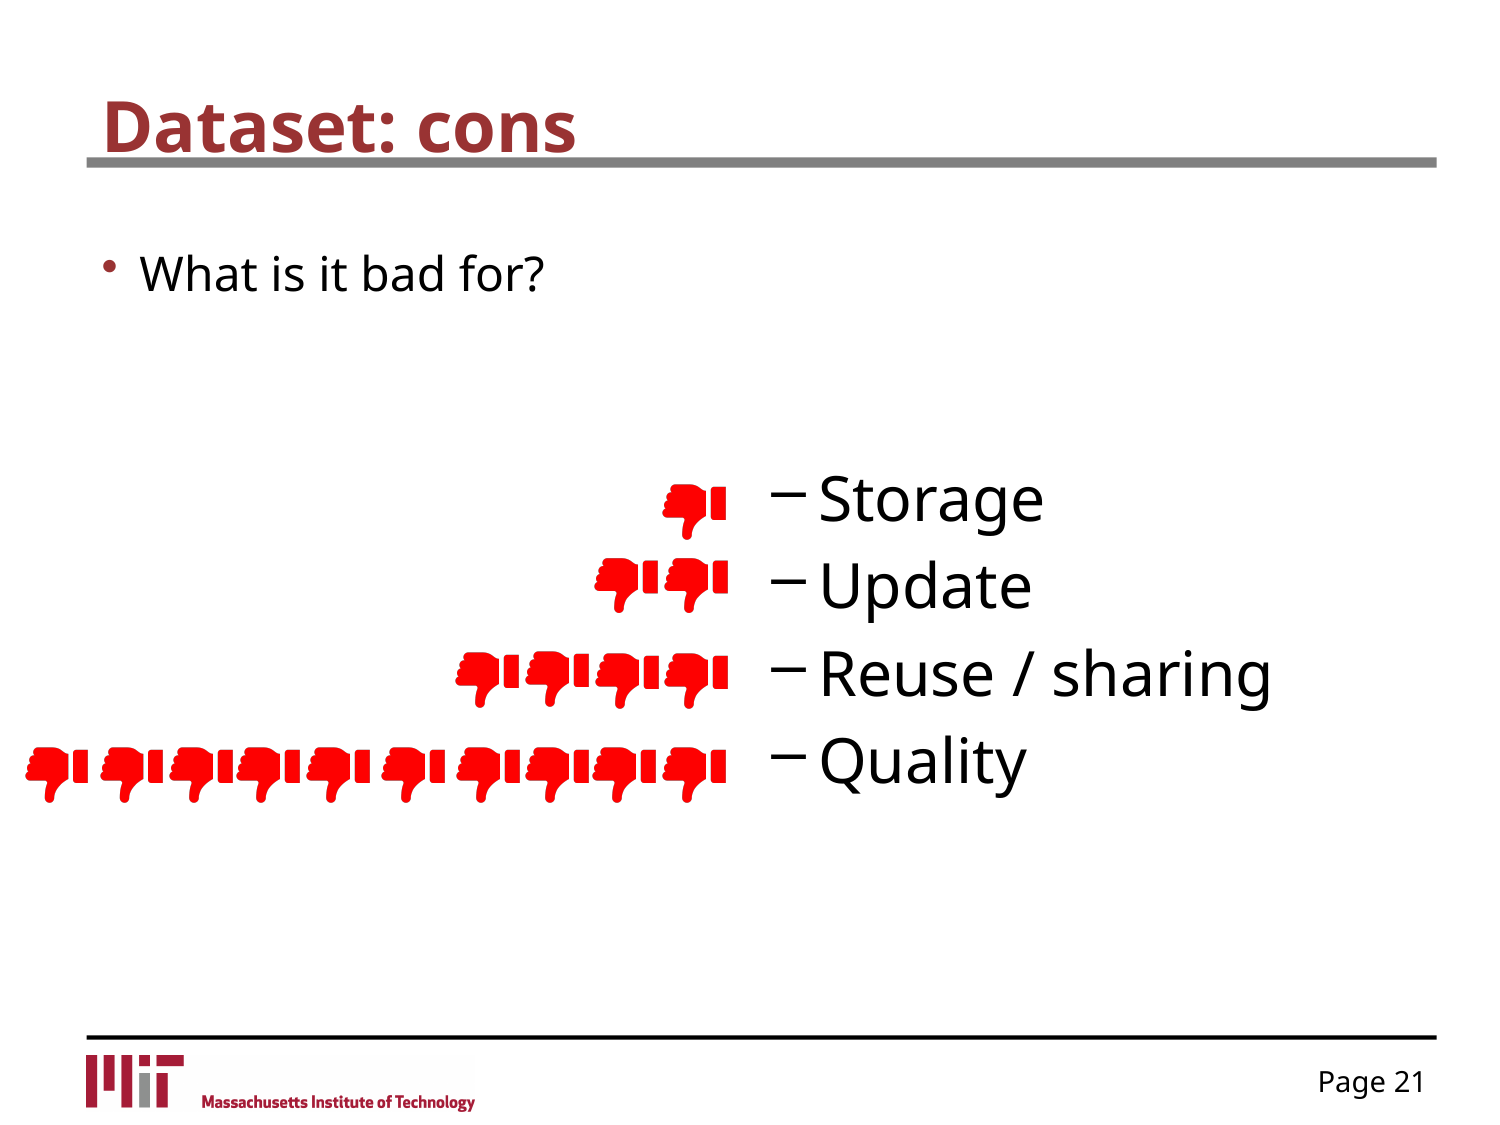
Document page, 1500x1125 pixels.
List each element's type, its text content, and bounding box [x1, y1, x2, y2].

text_box Storage Update Reuse / sharing Quality [681, 468, 1338, 863]
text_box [588, 547, 734, 624]
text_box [18, 737, 376, 813]
title Dataset: cons [86, 50, 1437, 200]
list What is it bad for? [86, 237, 1437, 1020]
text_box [376, 737, 732, 813]
picture [86, 1055, 475, 1112]
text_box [449, 641, 734, 720]
picture [656, 474, 732, 551]
slide_number Page 21 [1217, 1055, 1443, 1103]
